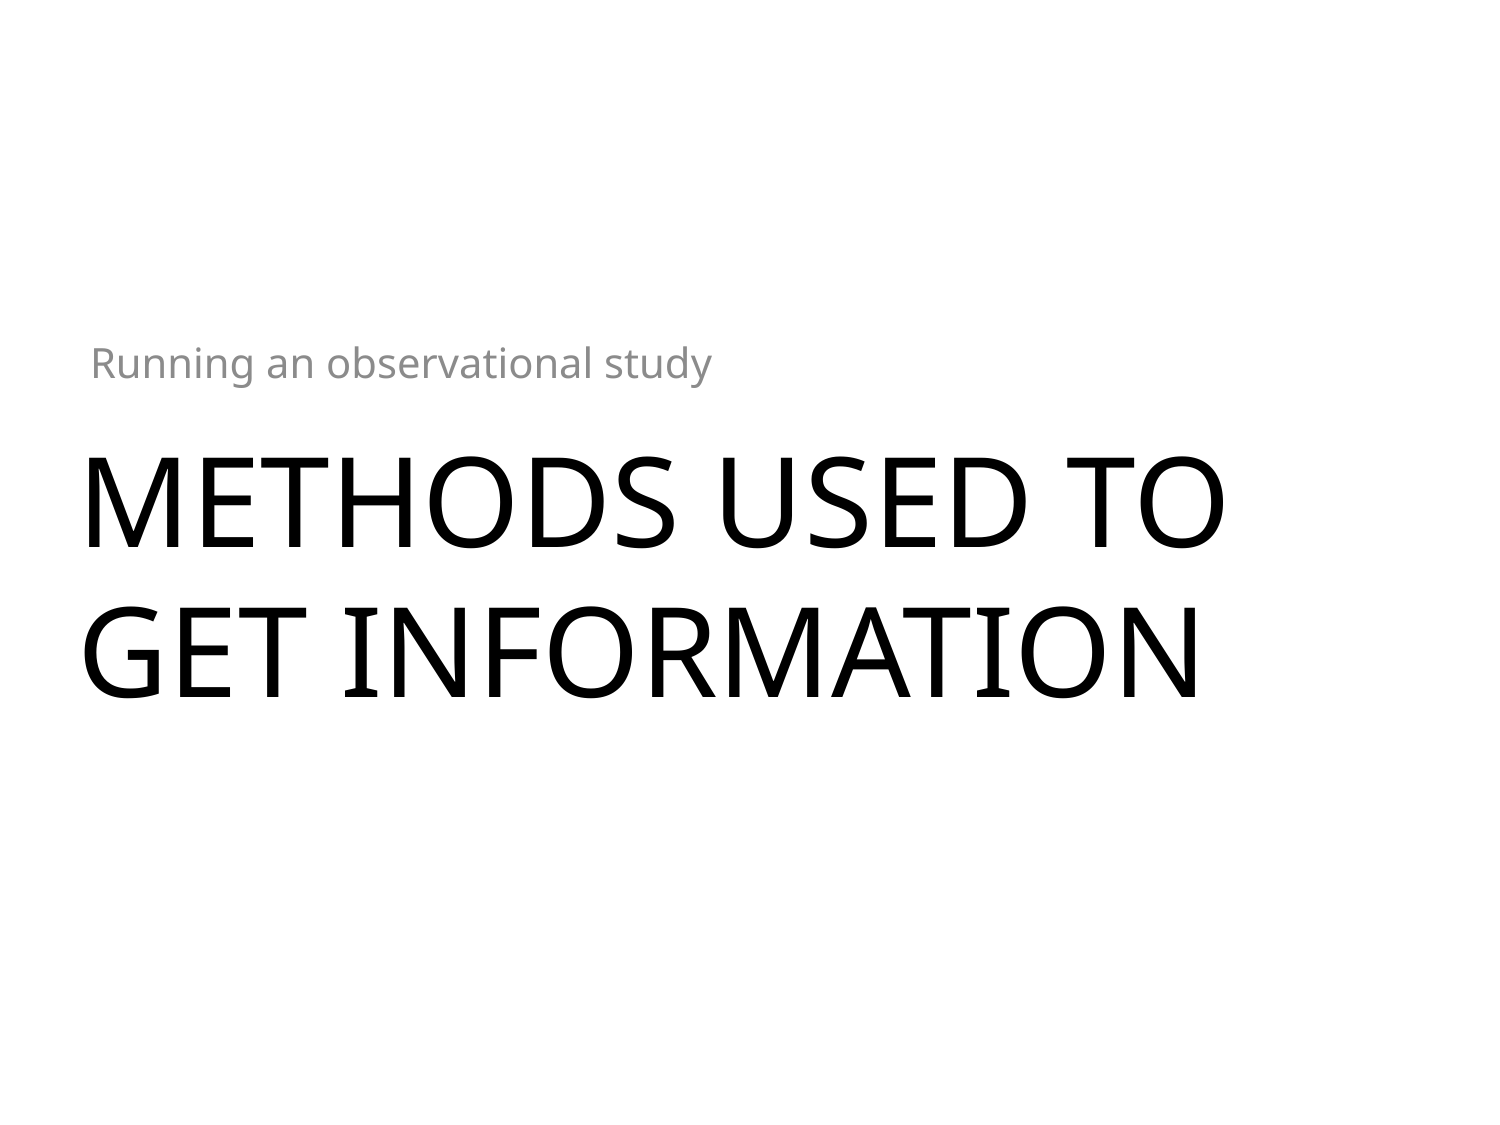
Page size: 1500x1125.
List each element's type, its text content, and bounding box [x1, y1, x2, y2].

title Methods used to get information [62, 415, 1338, 639]
list Running an observational study [75, 219, 1350, 395]
